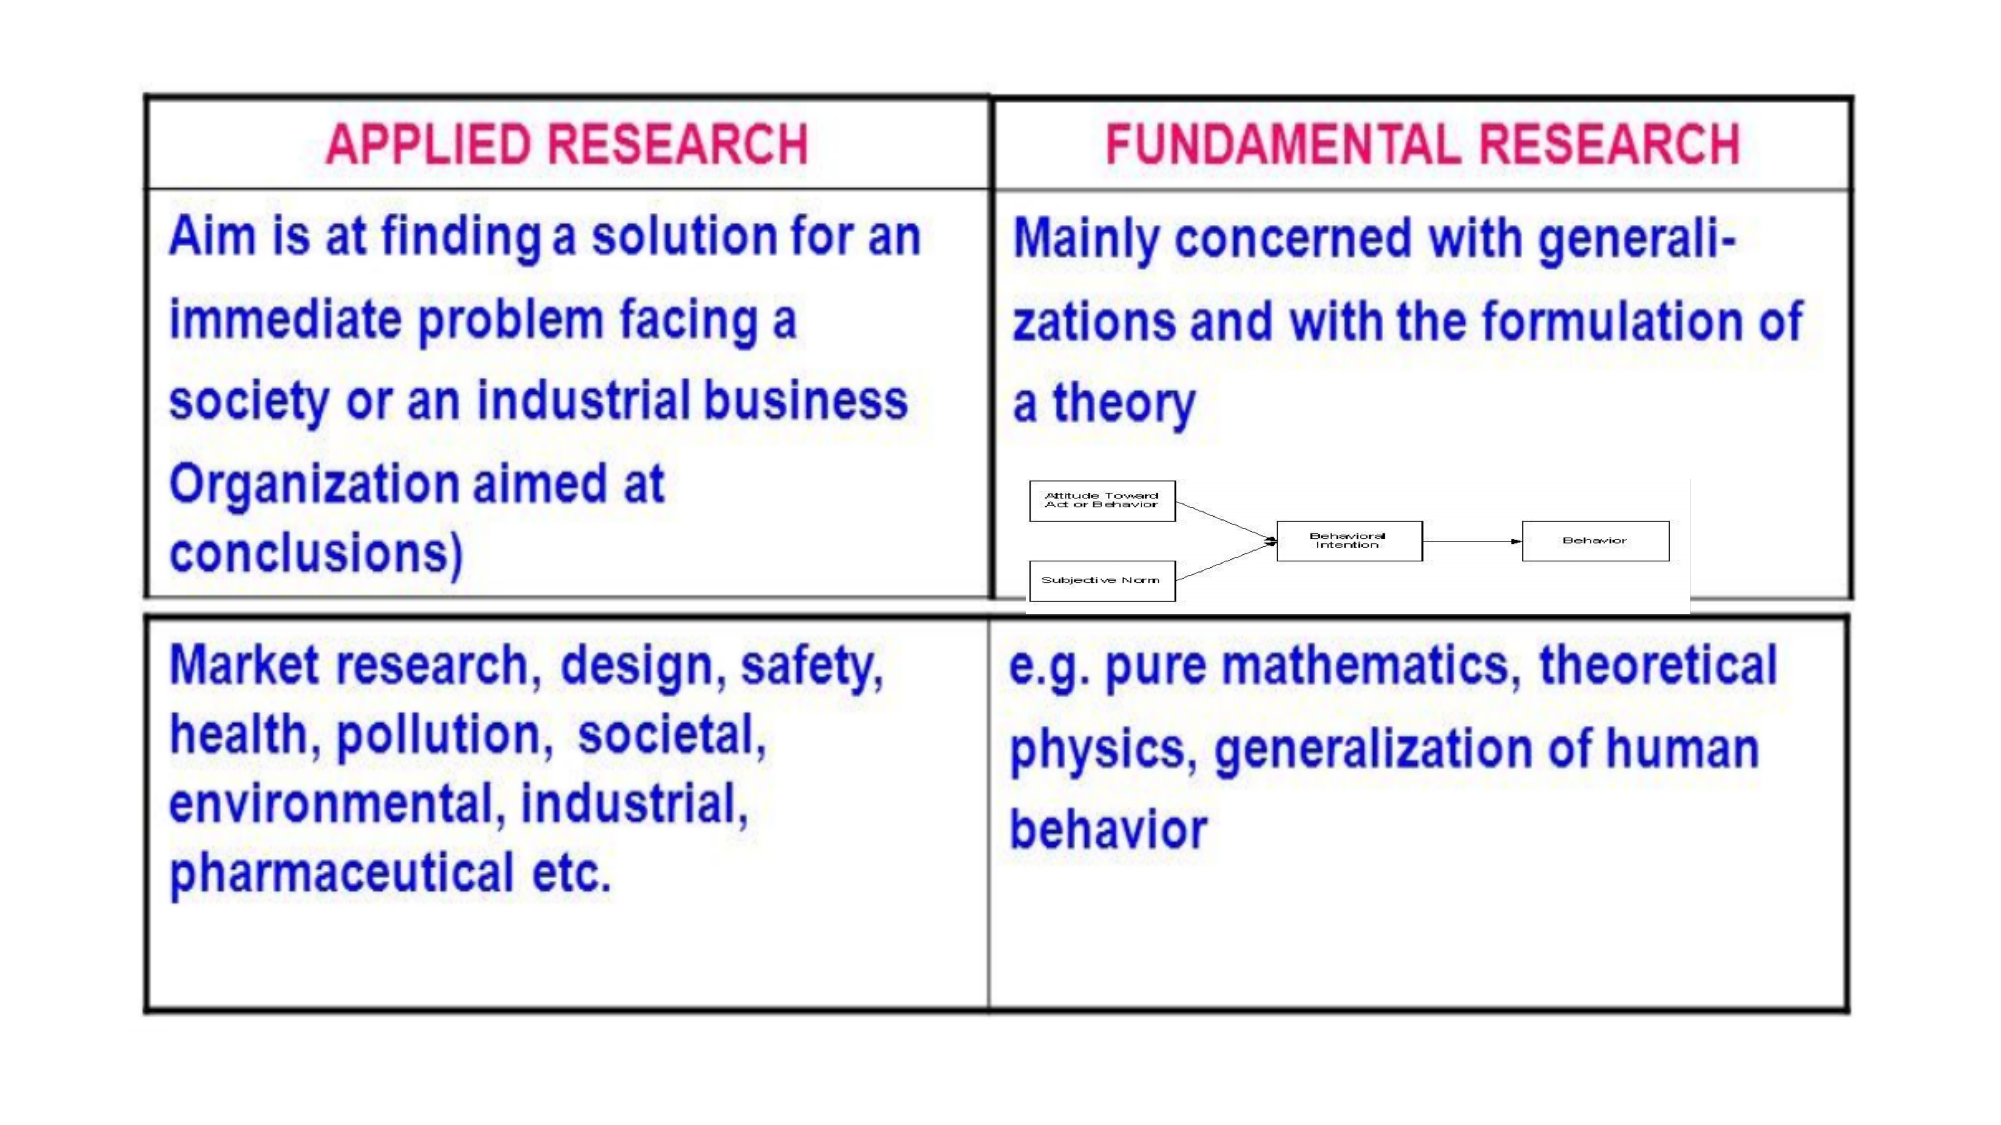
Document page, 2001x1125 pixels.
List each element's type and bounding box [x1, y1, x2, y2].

picture [123, 59, 1863, 1033]
